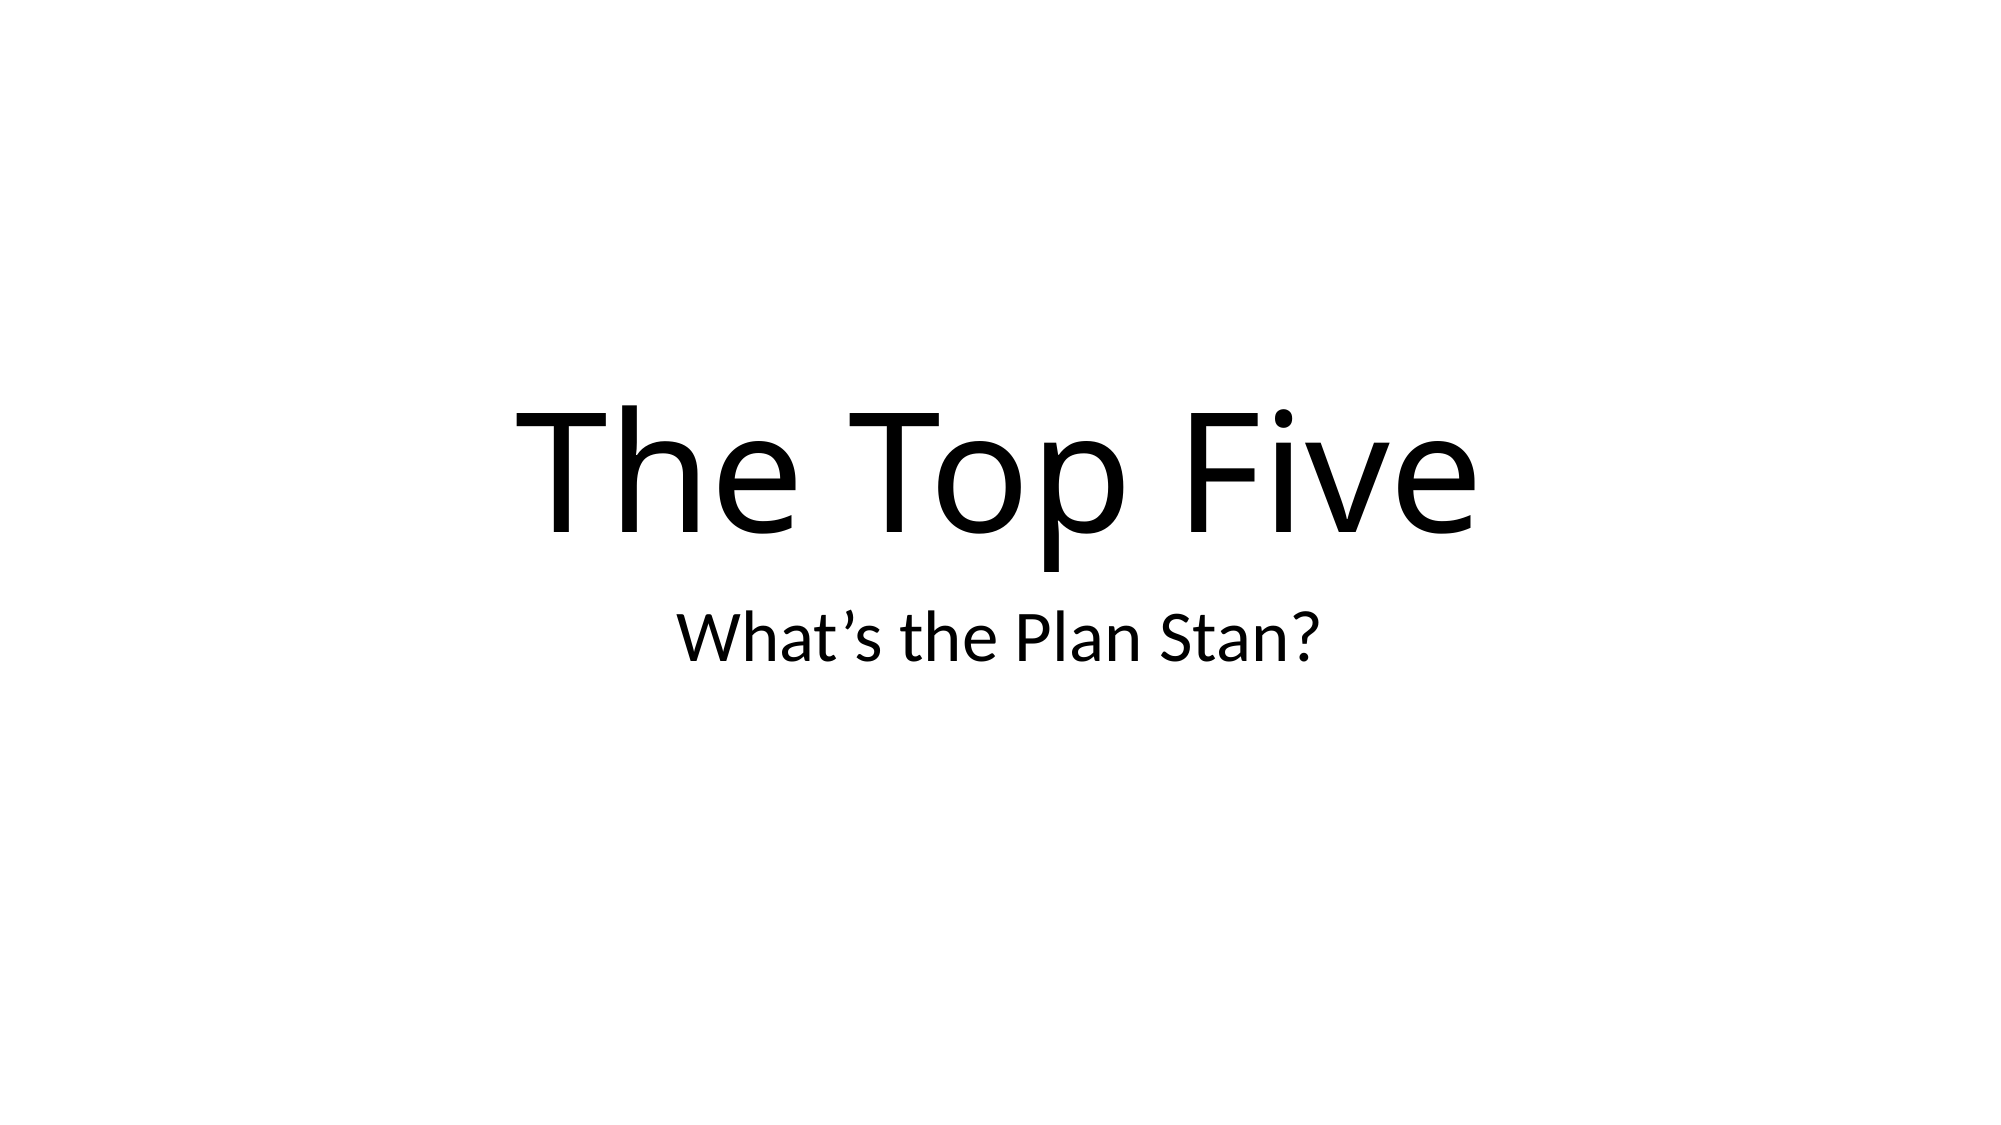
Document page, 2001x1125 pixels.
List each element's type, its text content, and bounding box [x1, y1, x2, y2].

subtitle What’s the Plan Stan? [249, 590, 1750, 863]
title The Top Five [249, 184, 1750, 576]
